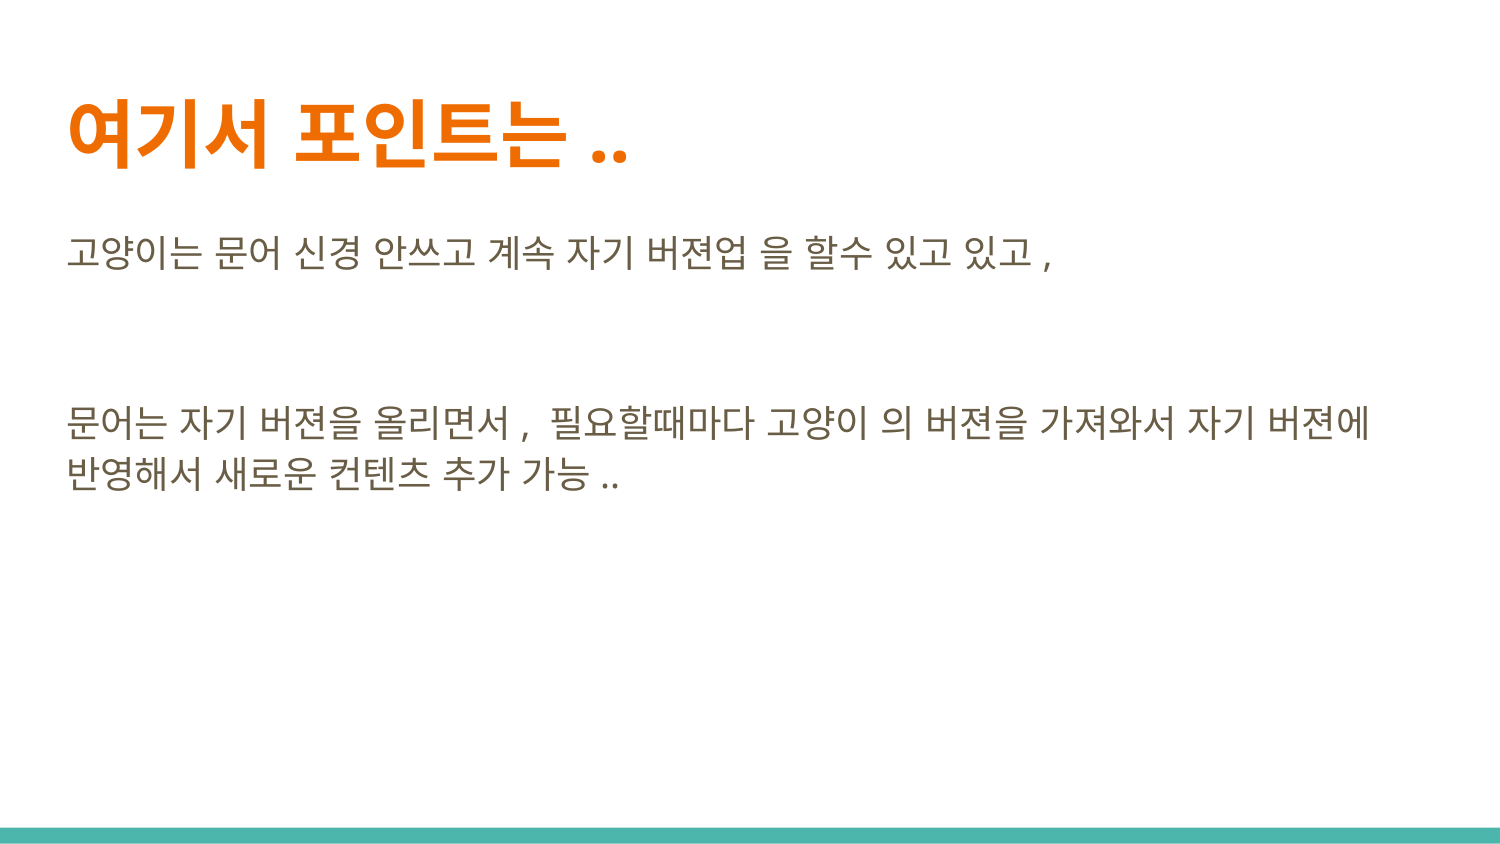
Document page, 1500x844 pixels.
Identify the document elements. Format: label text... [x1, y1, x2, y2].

list 고양이는 문어 신경 안쓰고 계속 자기 버젼업 을 할수 있고 있고, 문어는 자기 버젼을 올리면서, 필요할때마다 고양이 의 버젼을 가져와서 자기 버젼에 반영해서 새로운 컨텐츠 추가 가능.. [51, 207, 1449, 750]
title 여기서 포인트는.. [51, 72, 1449, 189]
